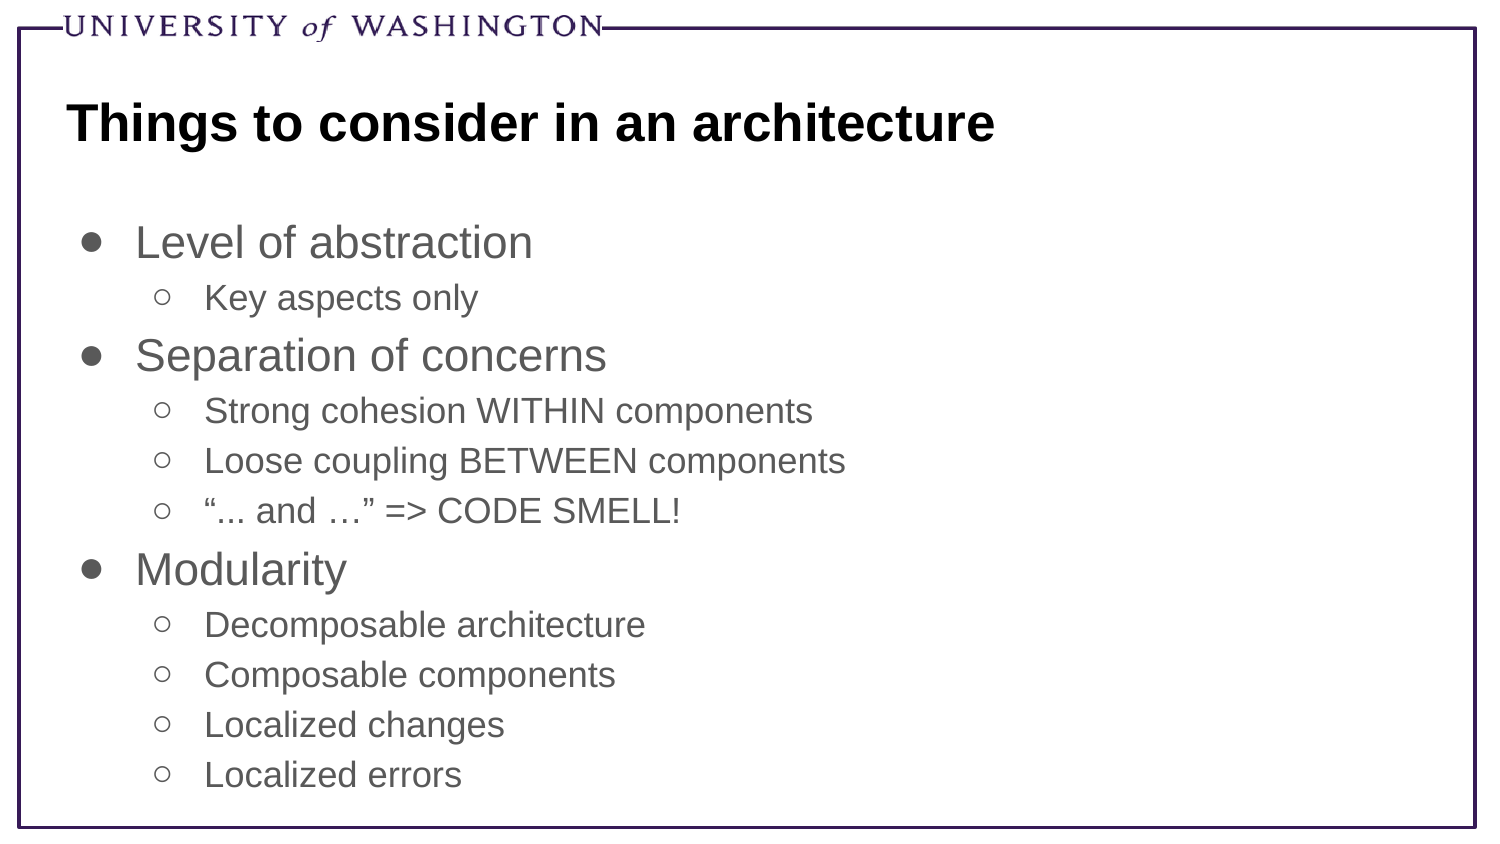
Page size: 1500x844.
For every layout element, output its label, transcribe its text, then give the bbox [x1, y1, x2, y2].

title Things to consider in an architecture [51, 72, 1449, 167]
picture [15, 15, 1480, 830]
list Level of abstraction Key aspects only Separation of concerns Strong cohesion WITHIN components Loose coupling BETWEEN components “... and …” => CODE SMELL! Modularity Decomposable architecture Composable components Localized changes Localized errors [51, 189, 1449, 812]
